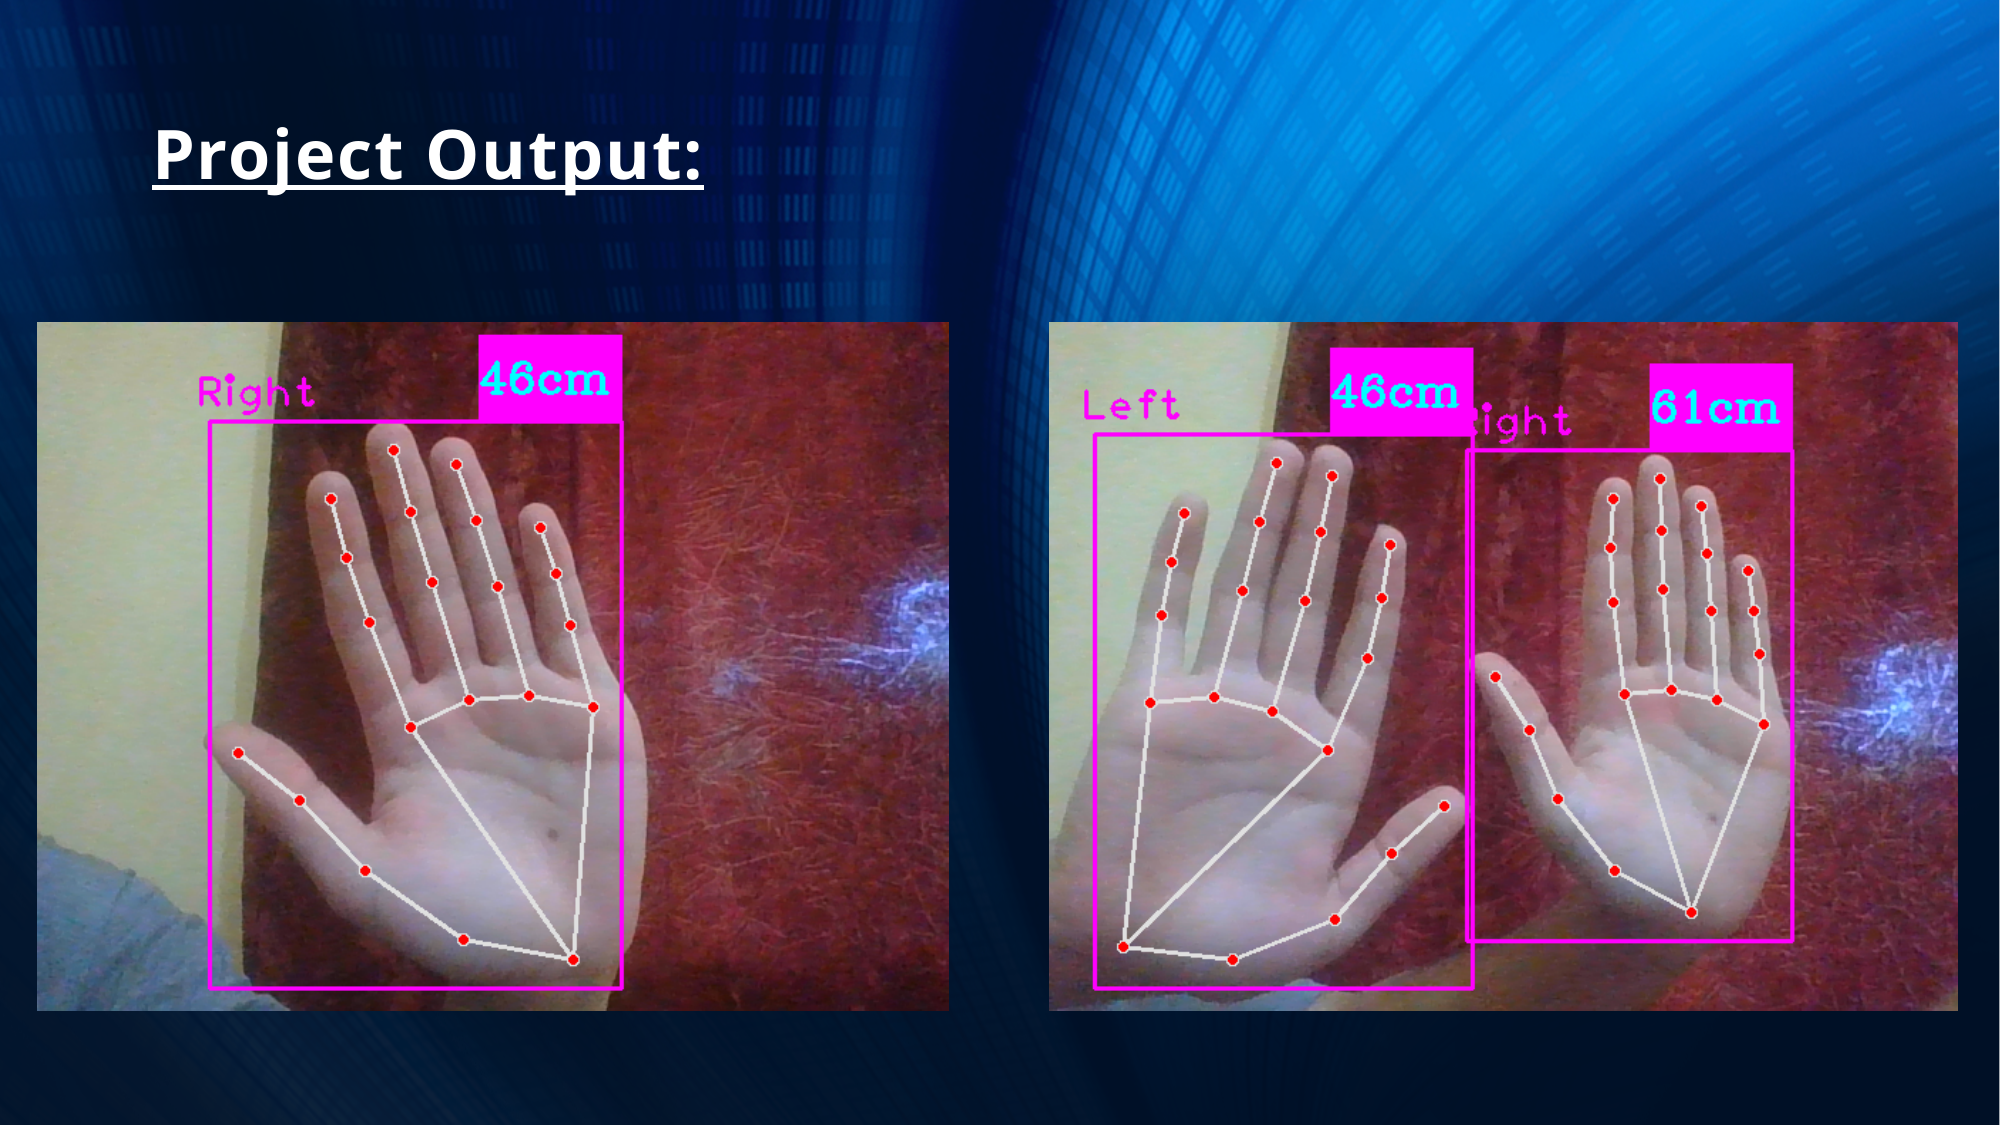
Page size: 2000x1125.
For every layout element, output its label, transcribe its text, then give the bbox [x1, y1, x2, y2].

title Project Output: [137, 75, 788, 200]
picture [0, 0, 2000, 1125]
